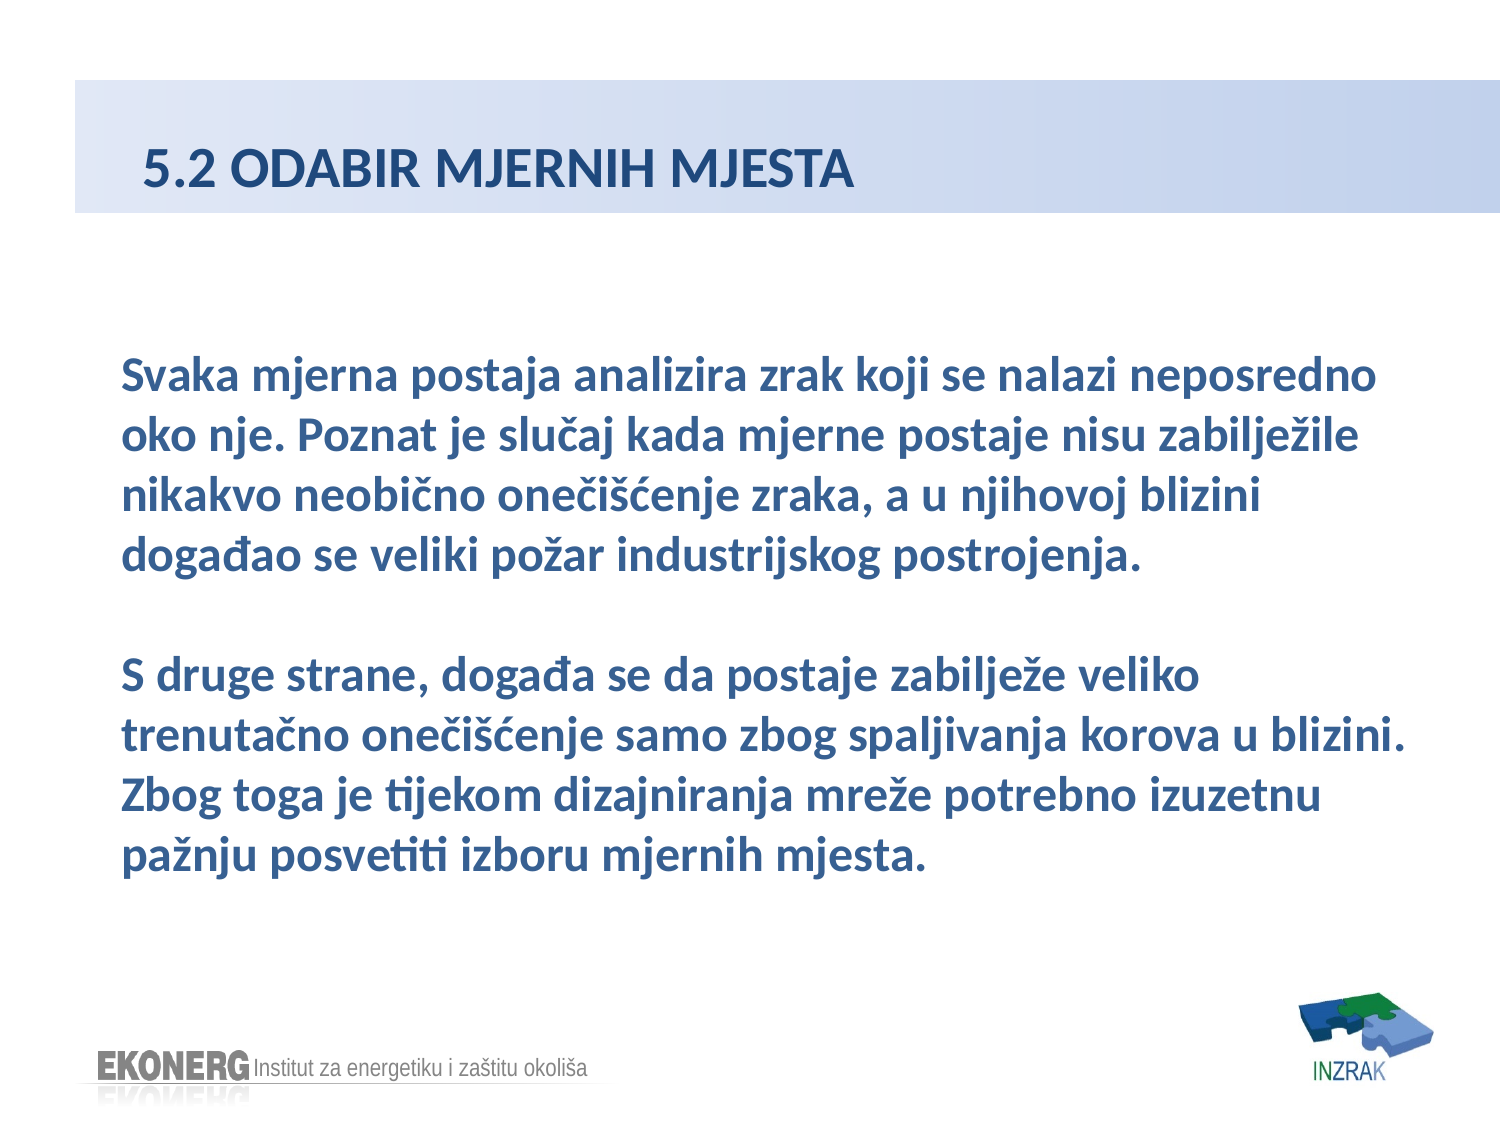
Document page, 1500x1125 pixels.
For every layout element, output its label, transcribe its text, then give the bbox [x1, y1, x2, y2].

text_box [61, 1038, 636, 1112]
picture [1298, 992, 1434, 1088]
title 5.2 ODABIR MJERNIH MJESTA [75, 80, 1500, 213]
text_box Svaka mjerna postaja analizira zrak koji se nalazi neposredno oko nje. Poznat je slučaj kada mjerne postaje nisu zabilježile nikakvo neobično onečišćenje zraka, a u njihovoj blizini događao se veliki požar industrijskog postrojenja. S druge strane, događa se da postaje zabilježe veliko trenutačno onečišćenje samo zbog spaljivanja korova u blizini. Zbog toga je tijekom dizajniranja mreže potrebno izuzetnu pažnju posvetiti izboru mjernih mjesta. [106, 334, 1444, 890]
